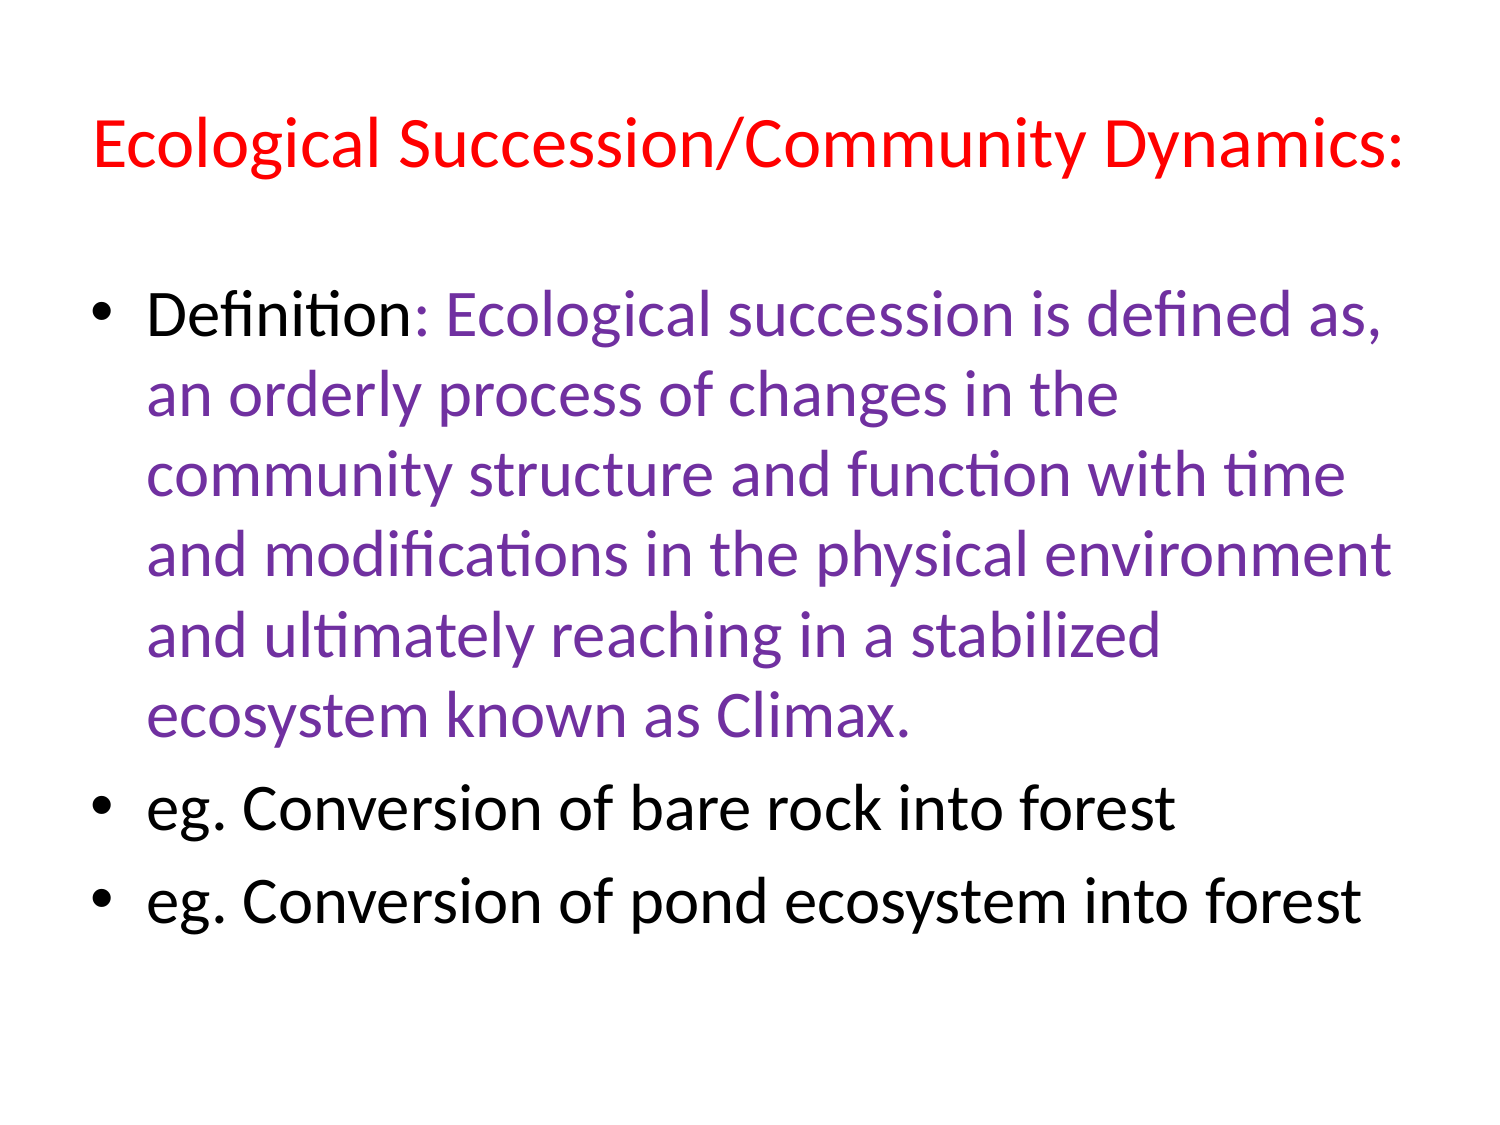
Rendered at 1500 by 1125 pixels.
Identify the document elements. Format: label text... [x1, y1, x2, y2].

list Definition: Ecological succession is defined as, an orderly process of changes in the community structure and function with time and modifications in the physical environment and ultimately reaching in a stabilized ecosystem known as Climax. eg. Conversion of bare rock into forest eg. Conversion of pond ecosystem into forest [75, 262, 1425, 1005]
title Ecological Succession/Community Dynamics: [75, 45, 1425, 233]
